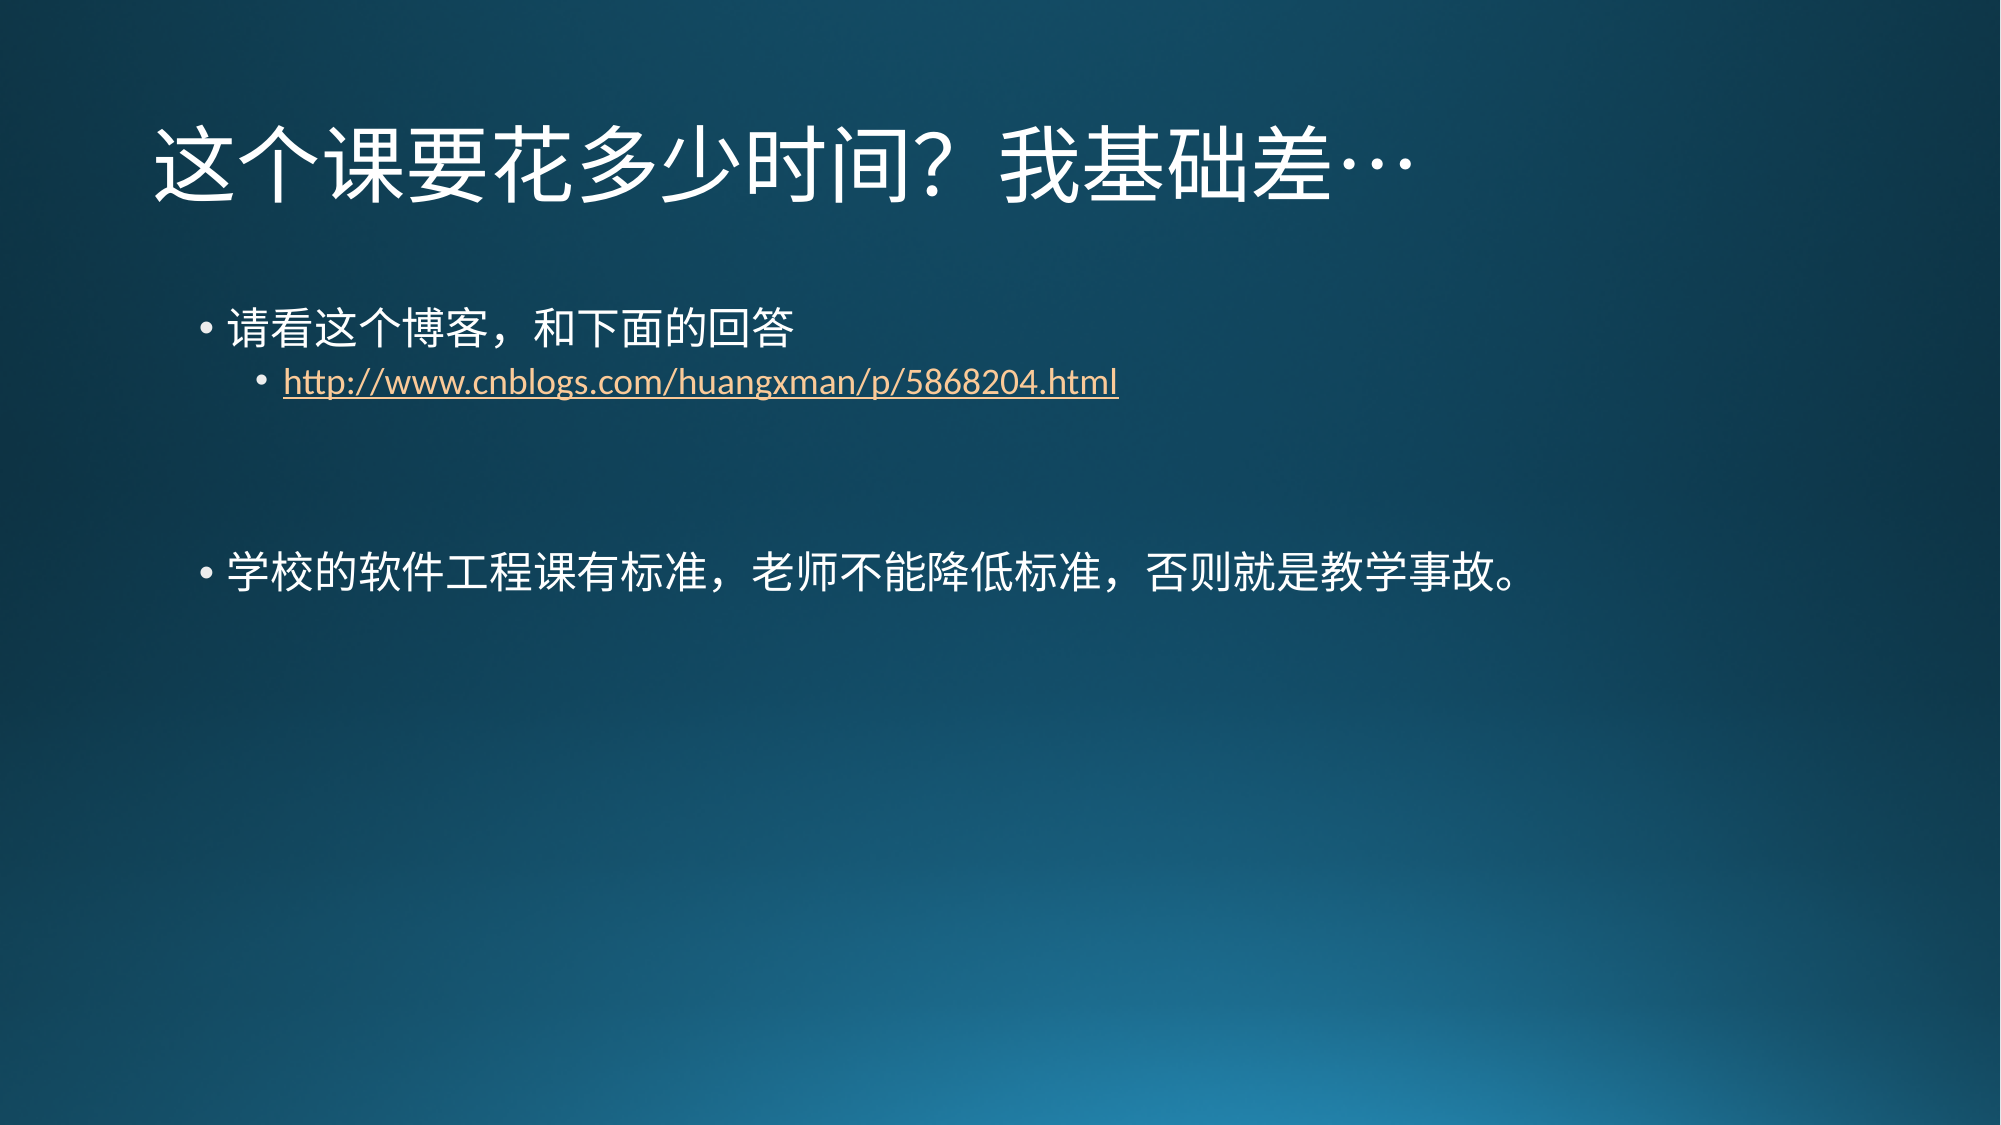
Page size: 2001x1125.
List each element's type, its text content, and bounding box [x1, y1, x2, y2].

list 请看这个博客，和下面的回答 http://www.cnblogs.com/huangxman/p/5868204.html 学校的软件工程课有标准，老师不能降低标准，否则就是教学事故。 [183, 299, 1863, 1014]
picture [0, 0, 2001, 1125]
title 这个课要花多少时间？我基础差… [137, 59, 1863, 278]
